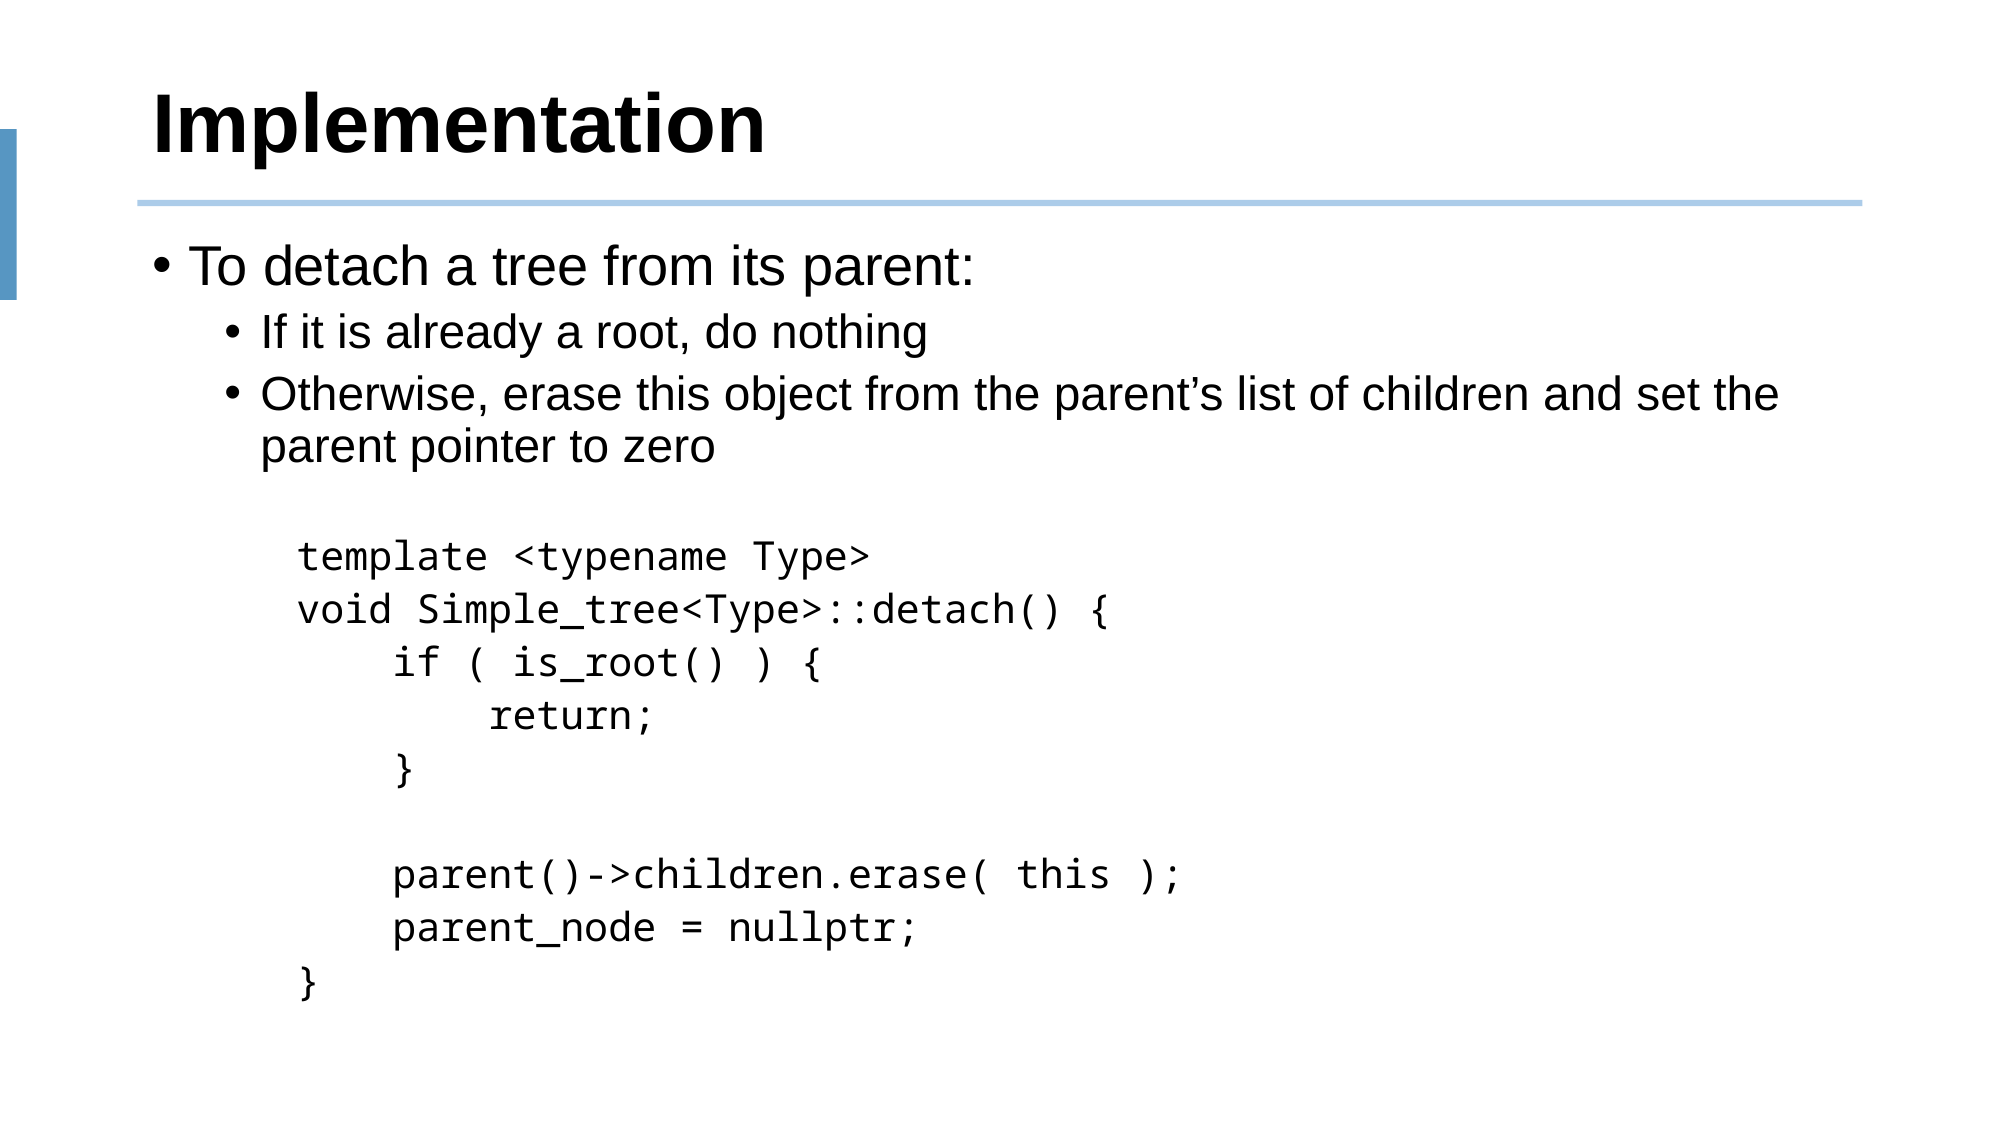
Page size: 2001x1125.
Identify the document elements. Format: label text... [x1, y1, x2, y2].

title Implementation [137, 42, 1863, 208]
list To detach a tree from its parent: If it is already a root, do nothing Otherwise, erase this object from the parent’s list of children and set the parent pointer to zero template <typename Type> void Simple_tree<Type>::detach() { if ( is_root() ) { return; } parent()->children.erase( this ); parent_node = nullptr; } [137, 229, 1863, 1014]
